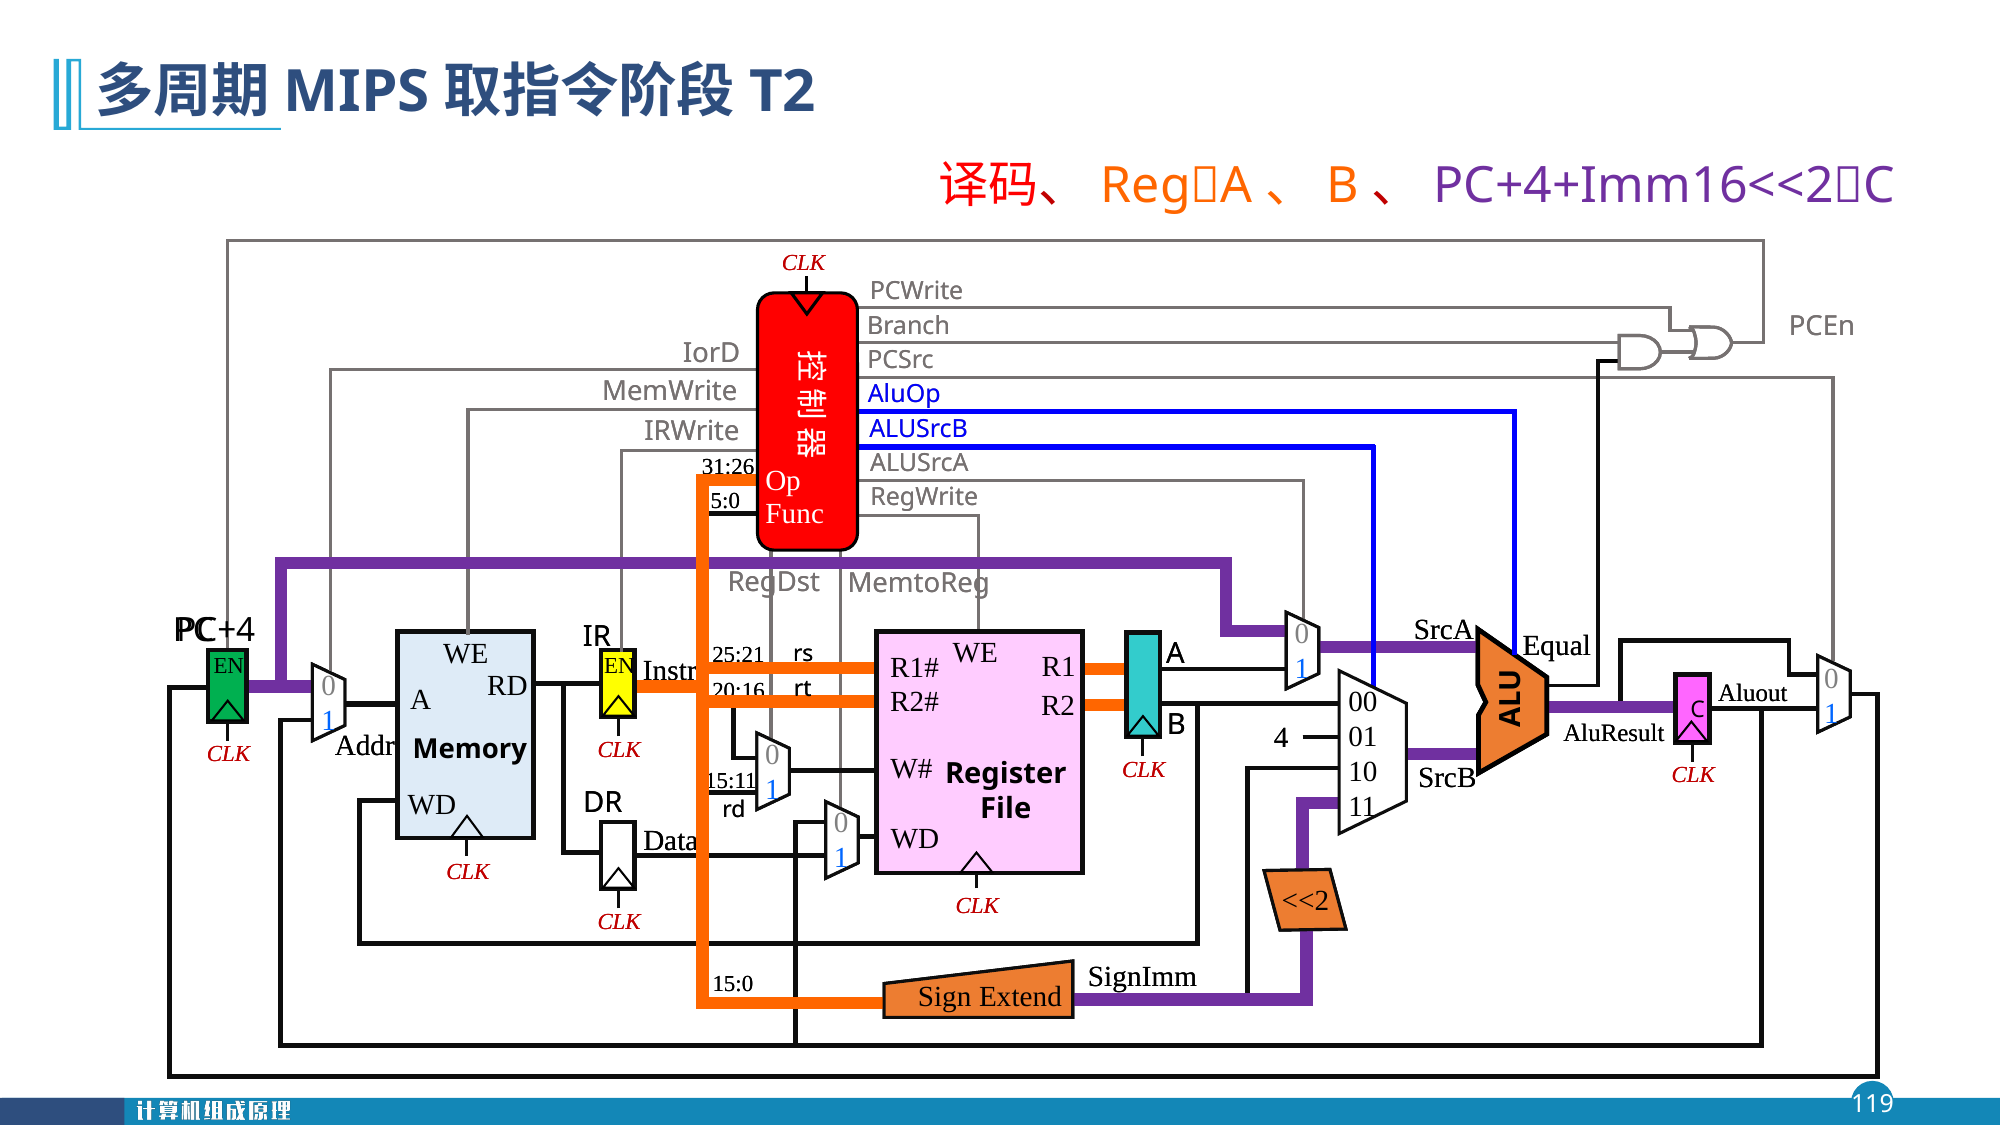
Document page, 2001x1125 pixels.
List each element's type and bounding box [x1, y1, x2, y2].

text_box [158, 240, 1878, 1077]
text_box [924, 115, 1970, 221]
title [80, 42, 1805, 144]
